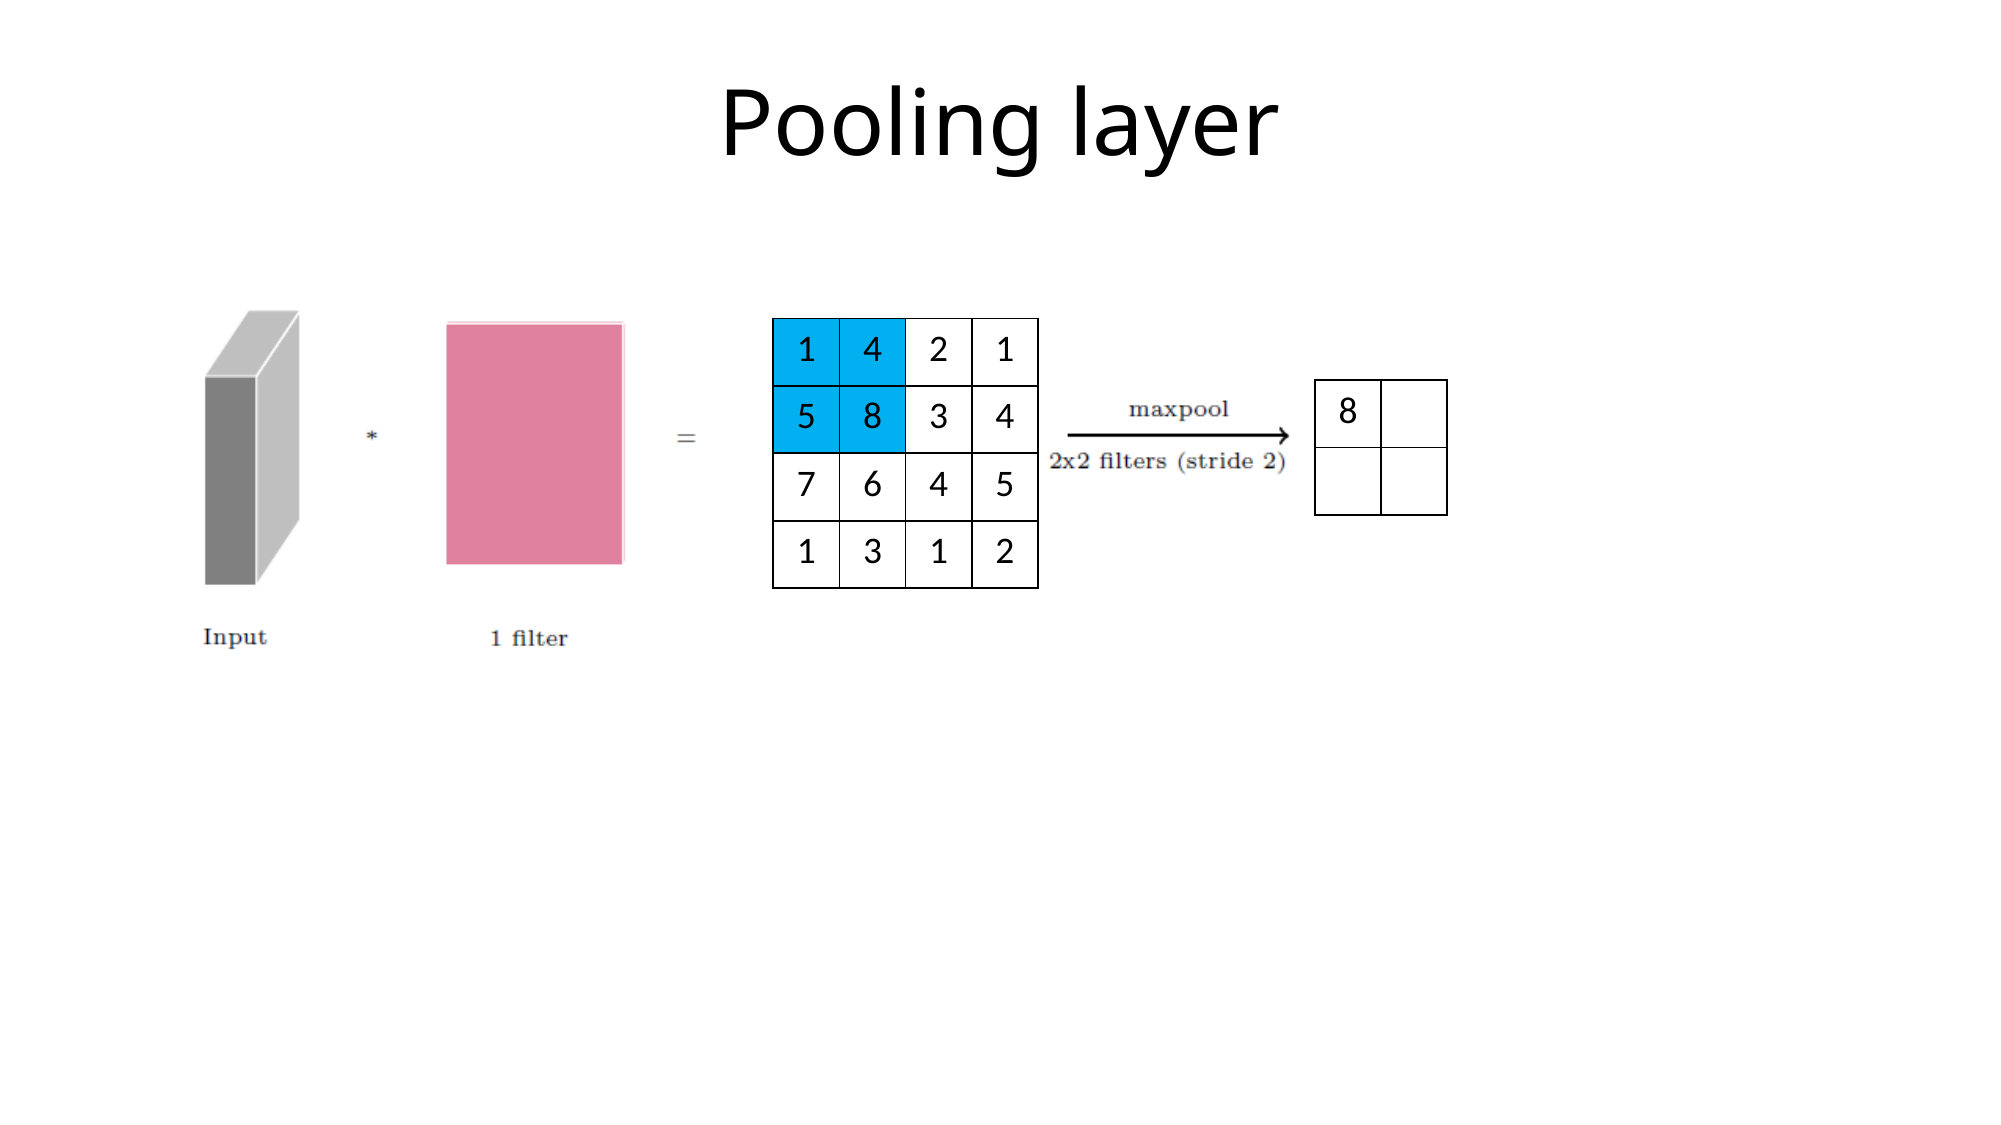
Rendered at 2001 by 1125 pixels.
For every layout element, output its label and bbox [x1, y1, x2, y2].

table_cell [840, 522, 905, 587]
table_header [906, 319, 971, 385]
table_cell [973, 387, 1037, 452]
title [137, 59, 1863, 193]
table_cell [906, 387, 971, 452]
table_header [1316, 381, 1380, 447]
table_cell [840, 454, 905, 520]
table_header [973, 319, 1037, 385]
table_cell [906, 522, 971, 587]
table_cell [973, 522, 1037, 587]
table_header [774, 319, 839, 385]
table_cell [840, 387, 905, 452]
table_cell [1316, 448, 1380, 514]
picture [1046, 363, 1297, 497]
table_cell [906, 454, 971, 520]
table_cell [1382, 448, 1446, 514]
table_cell [973, 454, 1037, 520]
picture [160, 270, 721, 679]
table_cell [774, 522, 839, 587]
table_header [1382, 381, 1446, 447]
table_cell [774, 454, 839, 520]
table_header [840, 319, 905, 385]
table_cell [774, 387, 839, 452]
